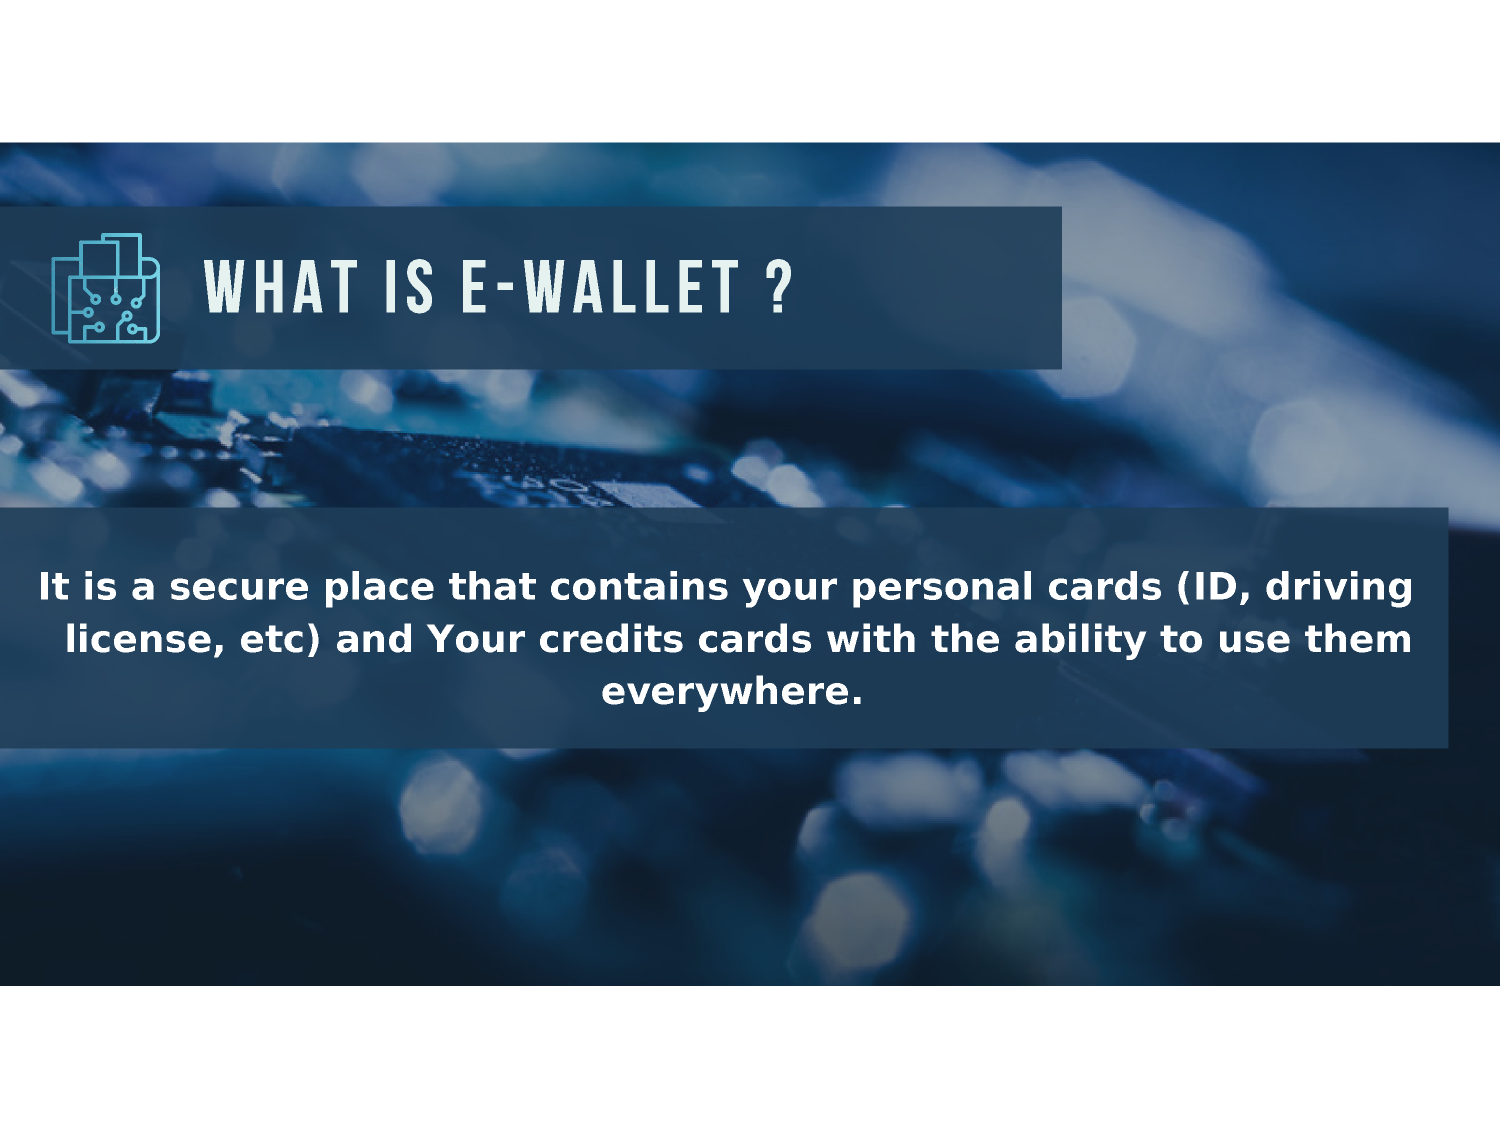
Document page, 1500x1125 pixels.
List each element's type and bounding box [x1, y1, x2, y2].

picture [0, 141, 1500, 987]
